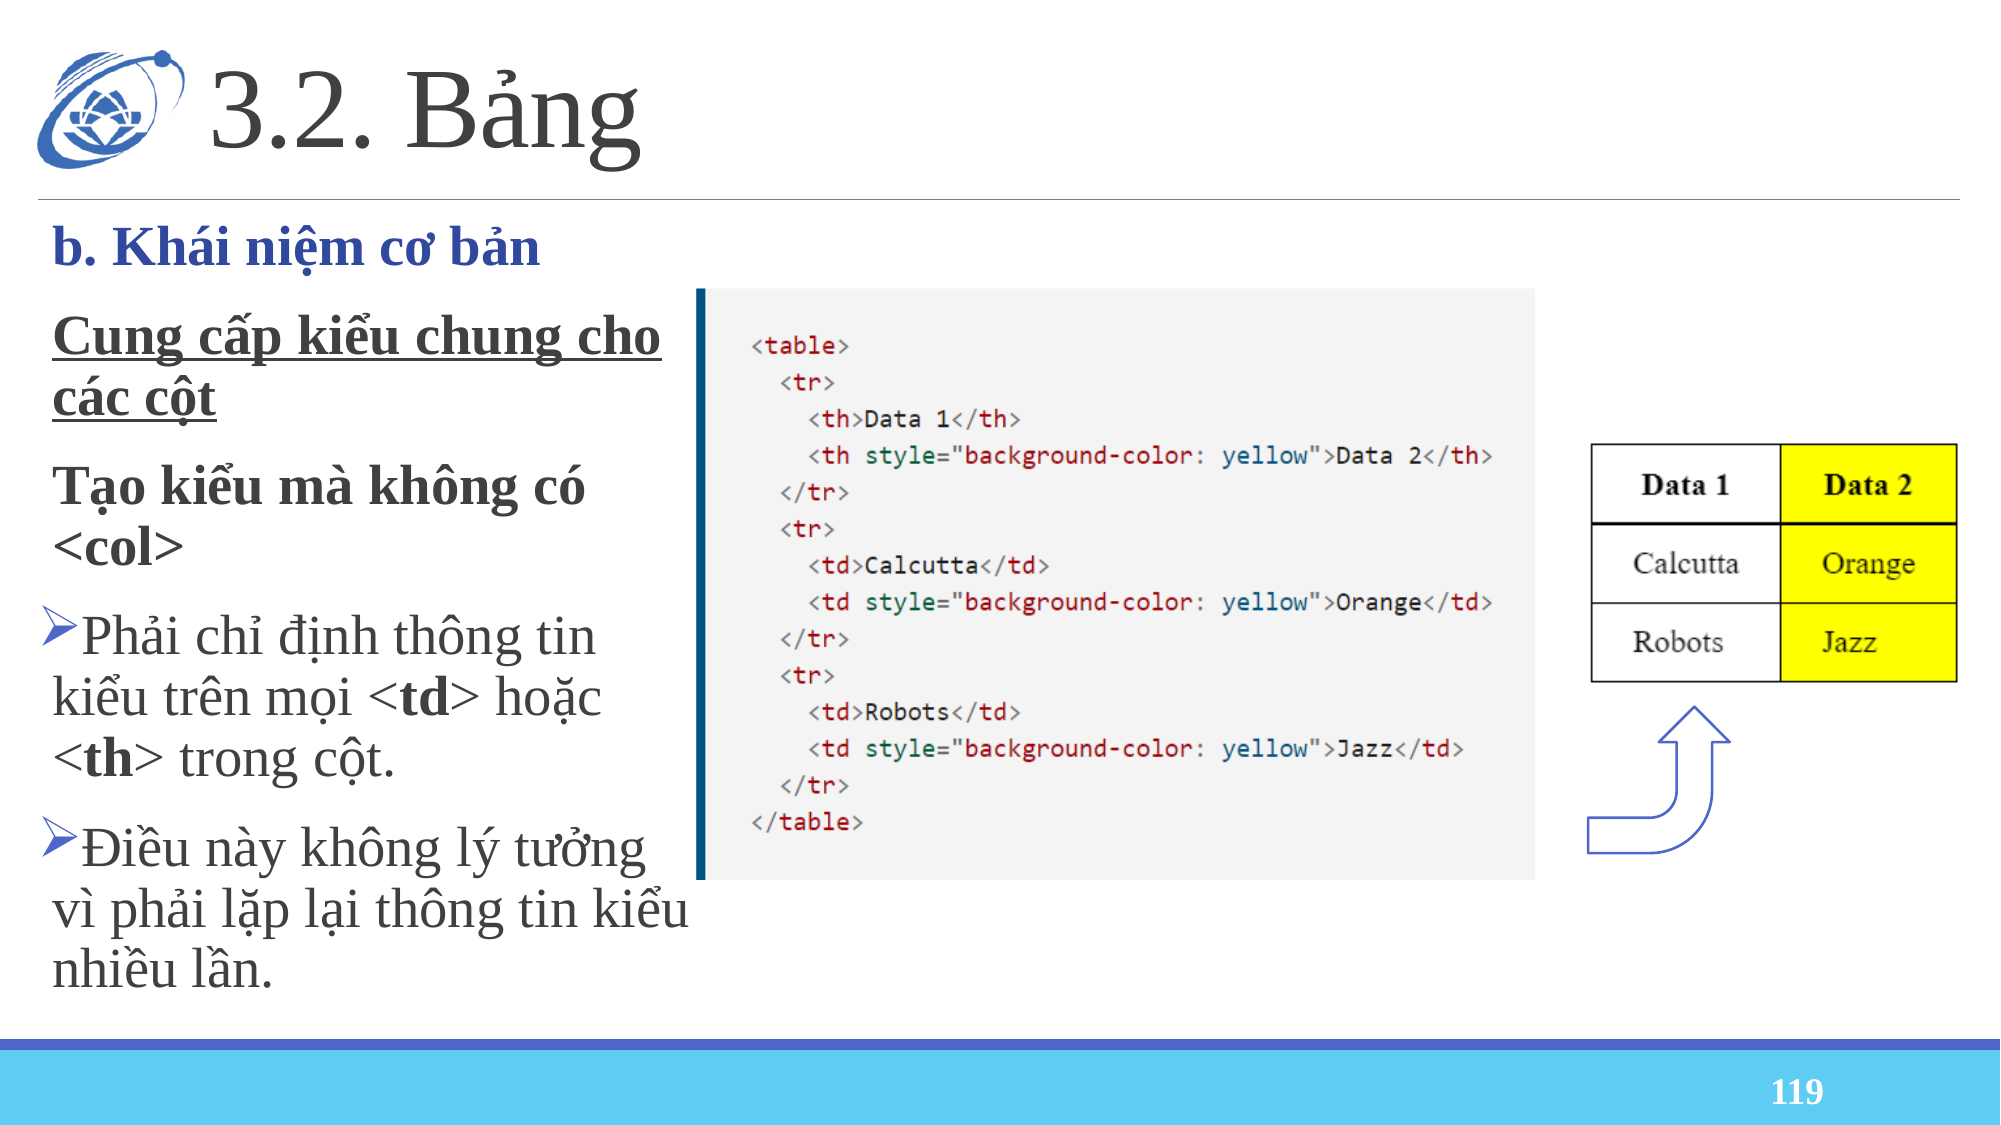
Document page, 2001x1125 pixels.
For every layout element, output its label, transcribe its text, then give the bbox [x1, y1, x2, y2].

picture [1587, 439, 1961, 686]
slide_number 119 [1624, 1059, 1840, 1120]
text_box [1586, 705, 1731, 855]
list b. Khái niệm cơ bản Cung cấp kiểu chung cho các cột Tạo kiểu mà không có <col> Phải chỉ định thông tin kiểu trên mọi <td> hoặc <th> trong cột. Điều này không lý tưởng vì phải lặp lại thông tin kiểu nhiều lần. [37, 209, 695, 1011]
picture [37, 34, 185, 183]
picture [694, 286, 1535, 880]
title 3.2. Bảng [193, 47, 1961, 192]
